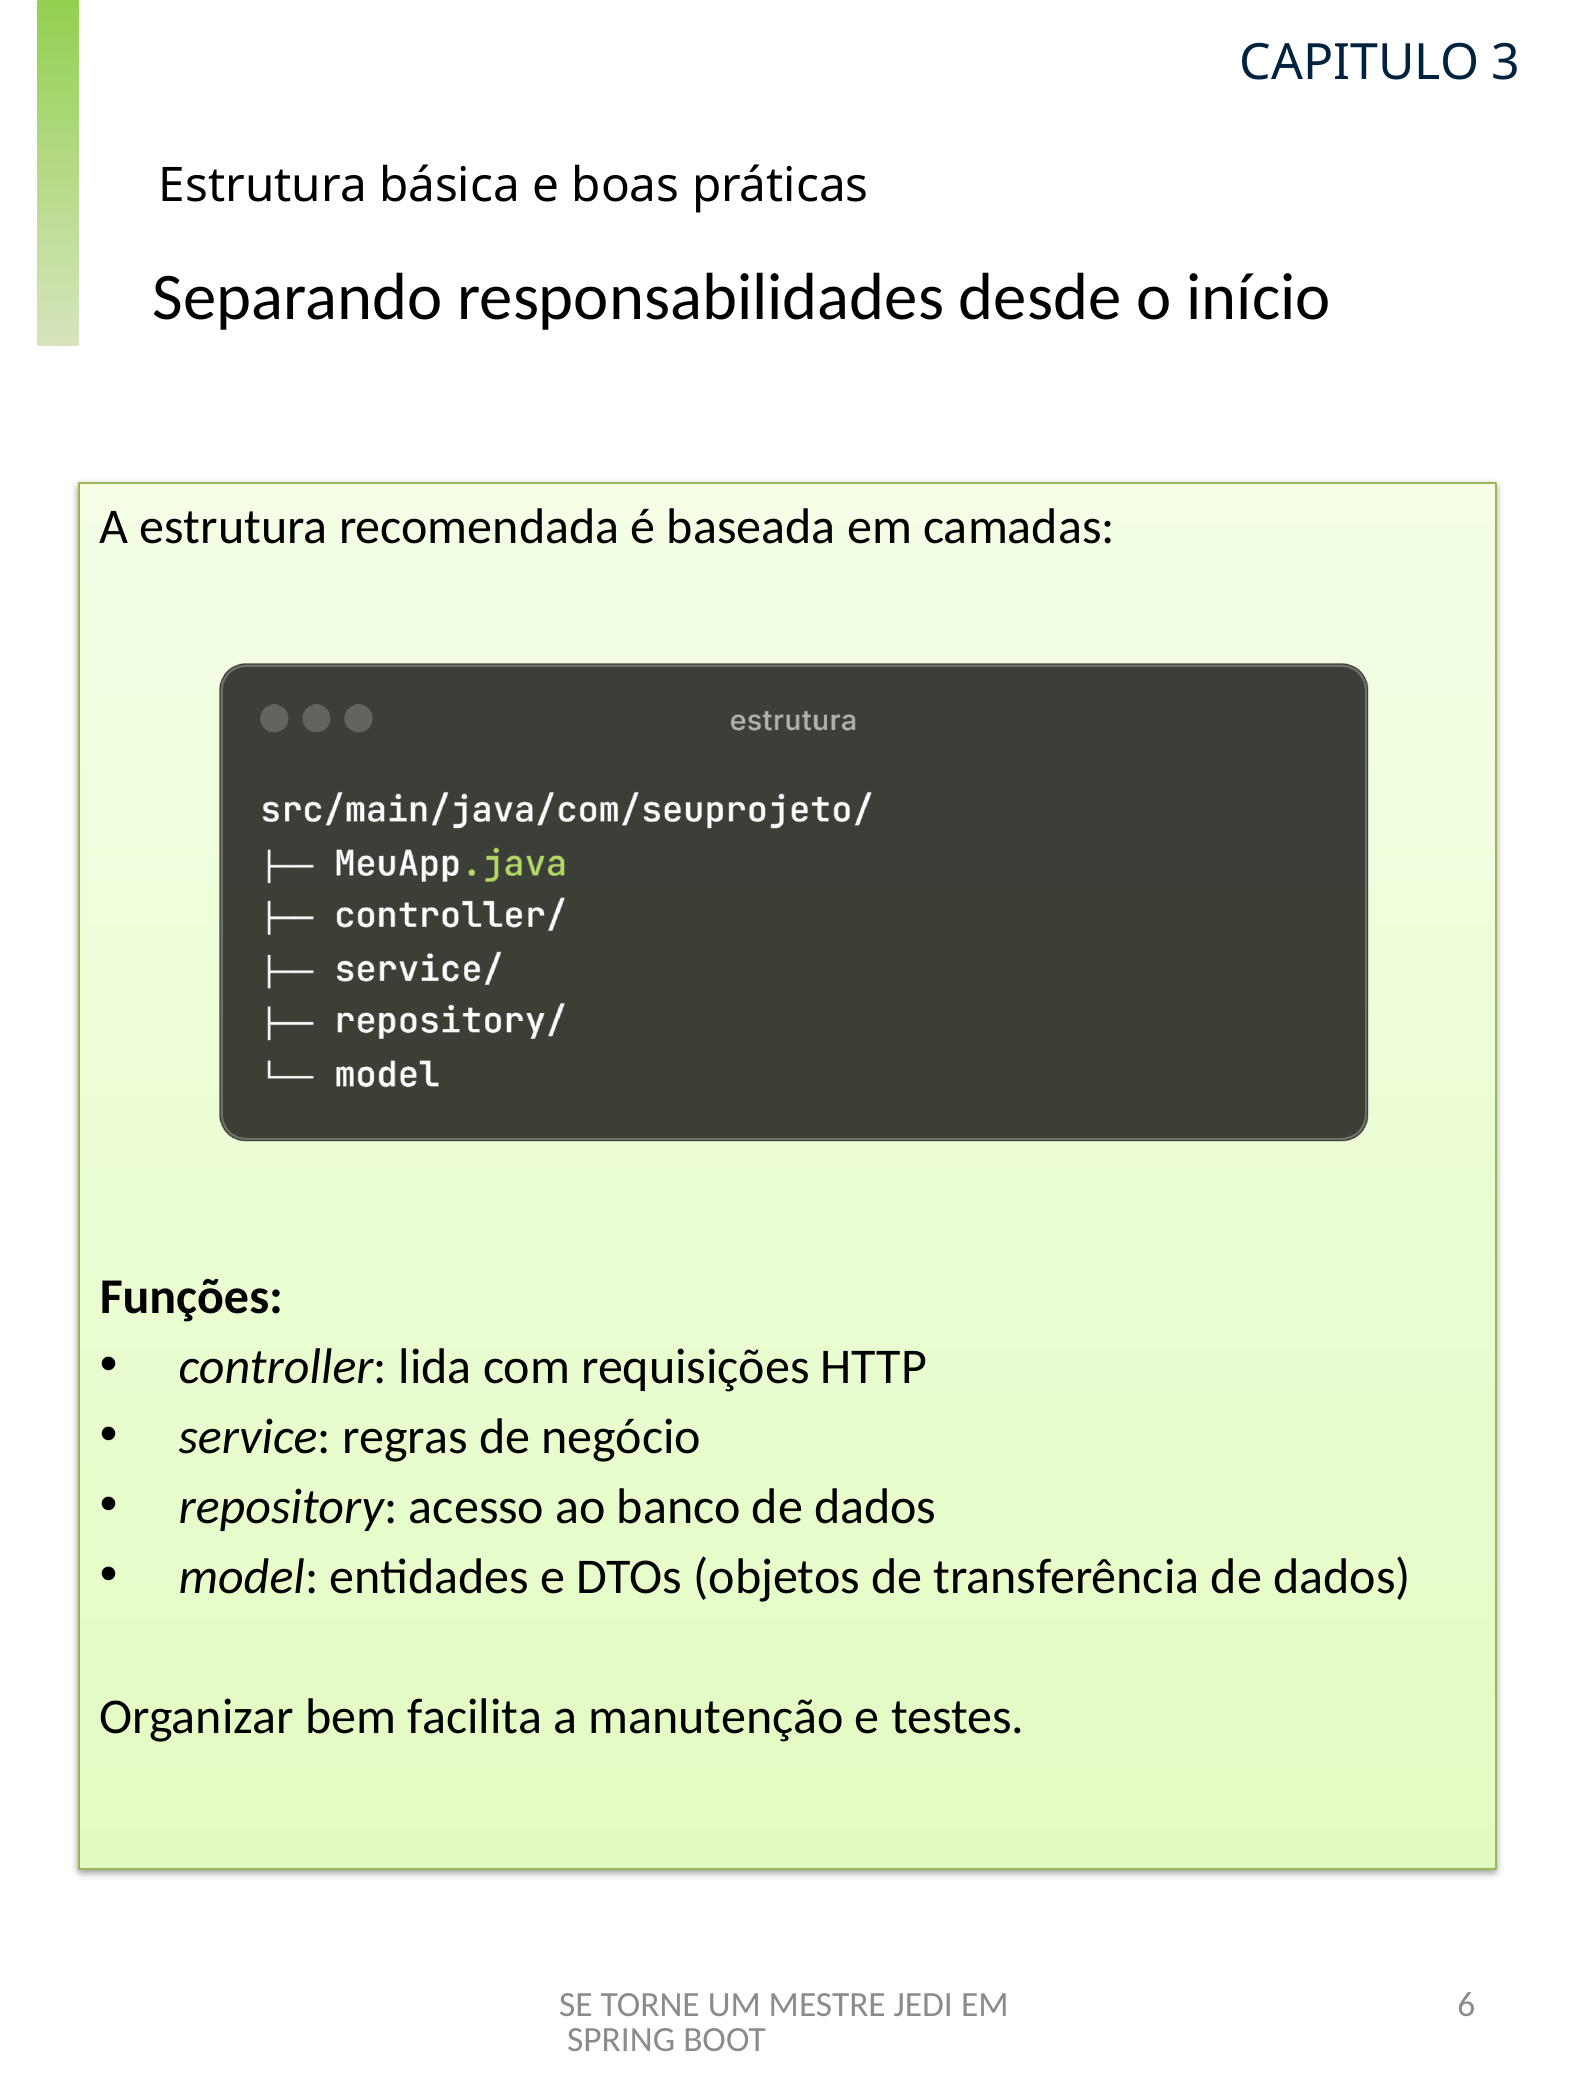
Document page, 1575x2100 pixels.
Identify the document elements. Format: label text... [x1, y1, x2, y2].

picture [184, 629, 1402, 1175]
list A estrutura recomendada é baseada em camadas: Funções: controller: lida com requisições HTTP service: regras de negócio repository: acesso ao banco de dados model: entidades e DTOs (objetos de transferência de dados) Organizar bem facilita a manutenção e testes. [78, 482, 1497, 1870]
text_box CAPITULO 3 [905, 22, 1536, 97]
text_box Separando responsabilidades desde o início [137, 245, 1556, 340]
text_box [36, 0, 81, 347]
title Estrutura básica e boas práticas [137, 143, 1556, 245]
footer SE TORNE UM MESTRE JEDI EM SPRING BOOT [538, 1946, 1037, 2059]
slide_number 6 [1128, 1946, 1497, 2059]
